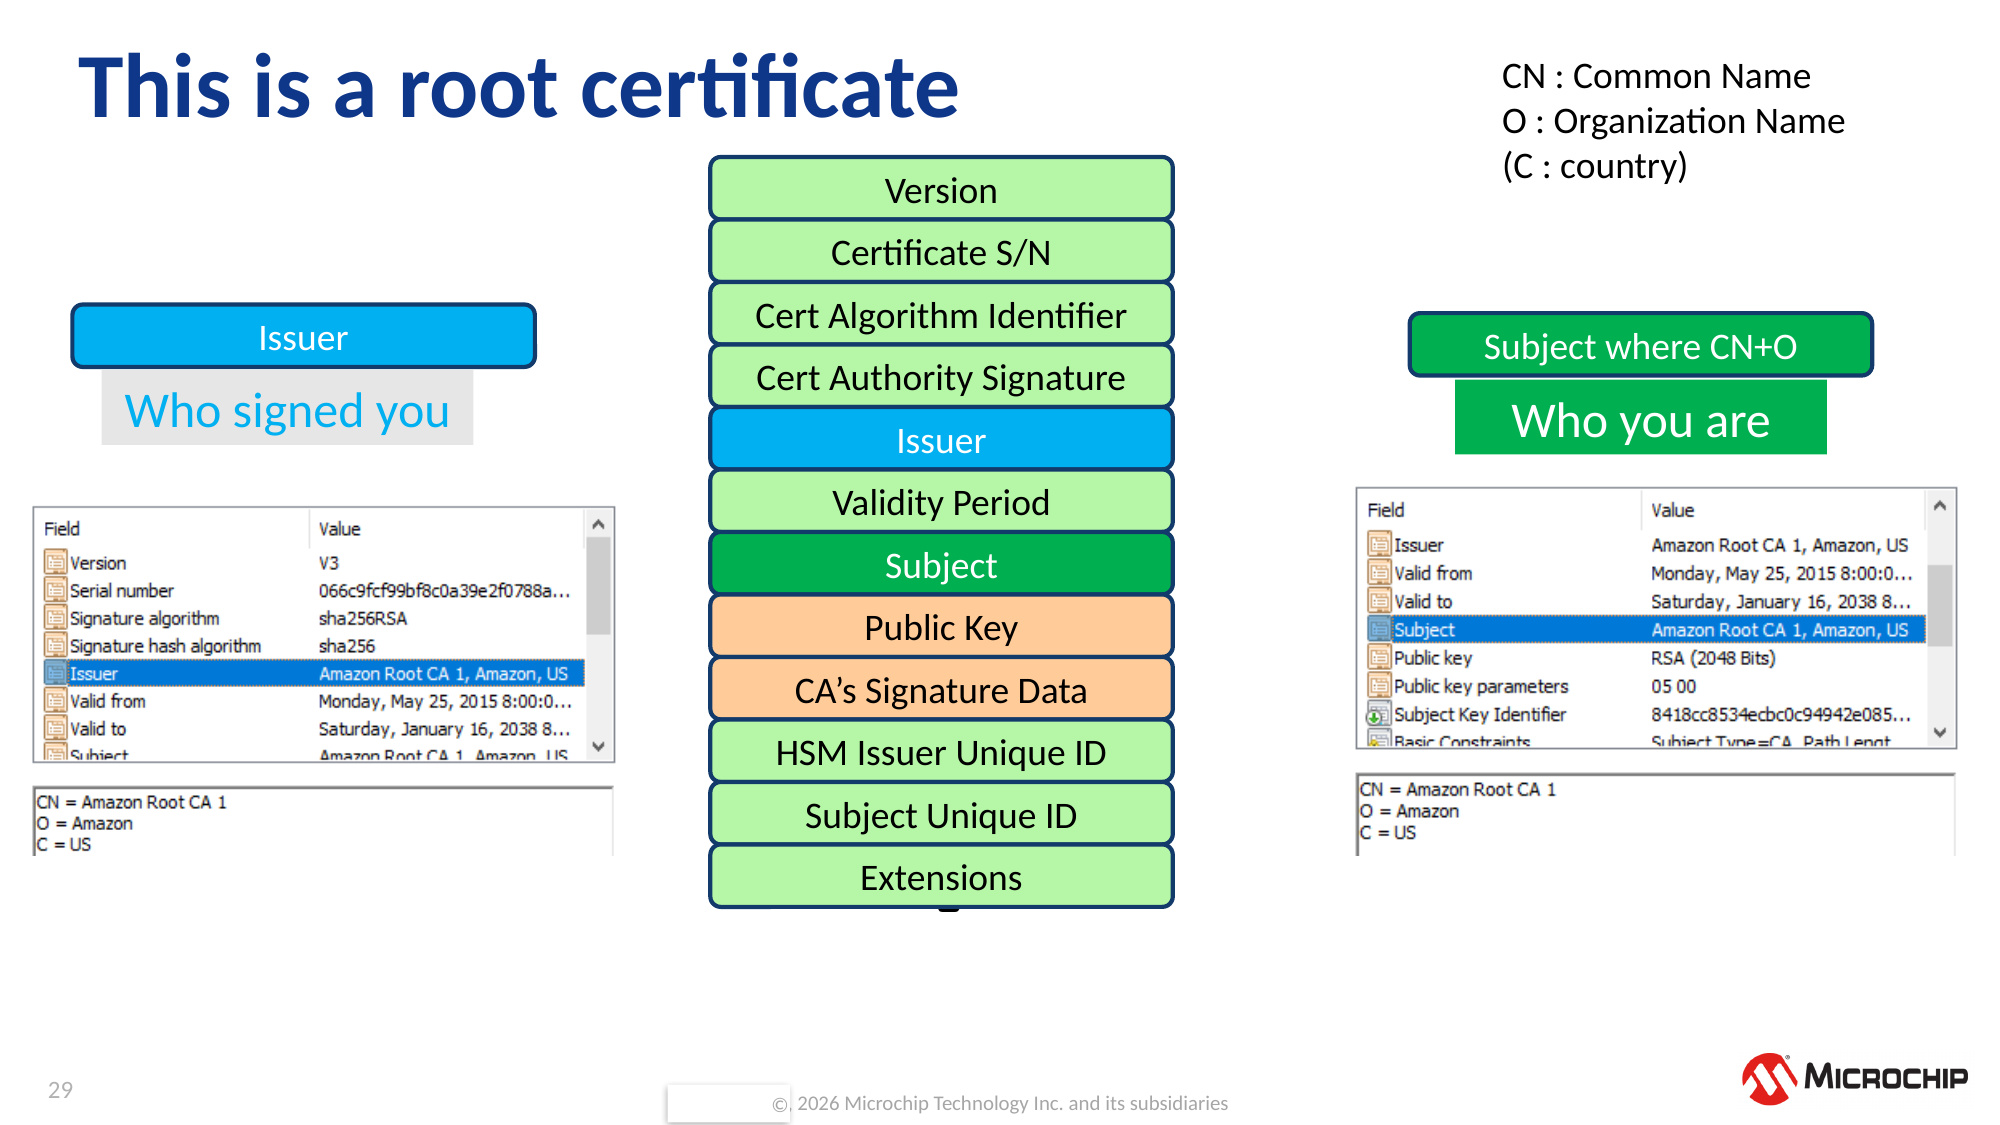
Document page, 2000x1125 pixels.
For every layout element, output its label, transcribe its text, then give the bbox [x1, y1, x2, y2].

text_box Who signed you [101, 370, 474, 445]
text_box Subject Unique ID [708, 779, 1175, 844]
text_box Version [708, 154, 1175, 219]
text_box CN : Common Name O : Organization Name (C : country) [1487, 43, 1893, 194]
text_box Public Key [708, 592, 1175, 657]
text_box CA’s Signature Data [708, 654, 1175, 719]
text_box Subject [708, 529, 1175, 594]
text_box Validity Period [708, 467, 1175, 532]
text_box Issuer [708, 404, 1175, 469]
title This is a root certificate [58, 15, 1929, 171]
text_box HSM Issuer Unique ID [708, 717, 1175, 782]
text_box Cert Authority Signature [708, 342, 1175, 407]
text_box Subject where CN+O [1407, 311, 1875, 378]
text_box Who you are [1455, 379, 1827, 455]
picture [1350, 479, 1966, 856]
picture [1736, 1049, 1974, 1109]
picture [28, 500, 622, 856]
text_box Extensions [708, 842, 905, 910]
picture [910, 835, 987, 912]
text_box Extensions [991, 842, 1175, 909]
text_box Certificate S/N [708, 217, 1175, 282]
text_box Cert Algorithm Identifier [708, 279, 1175, 344]
slide_number 29 [25, 1058, 89, 1119]
text_box Issuer [70, 302, 538, 370]
